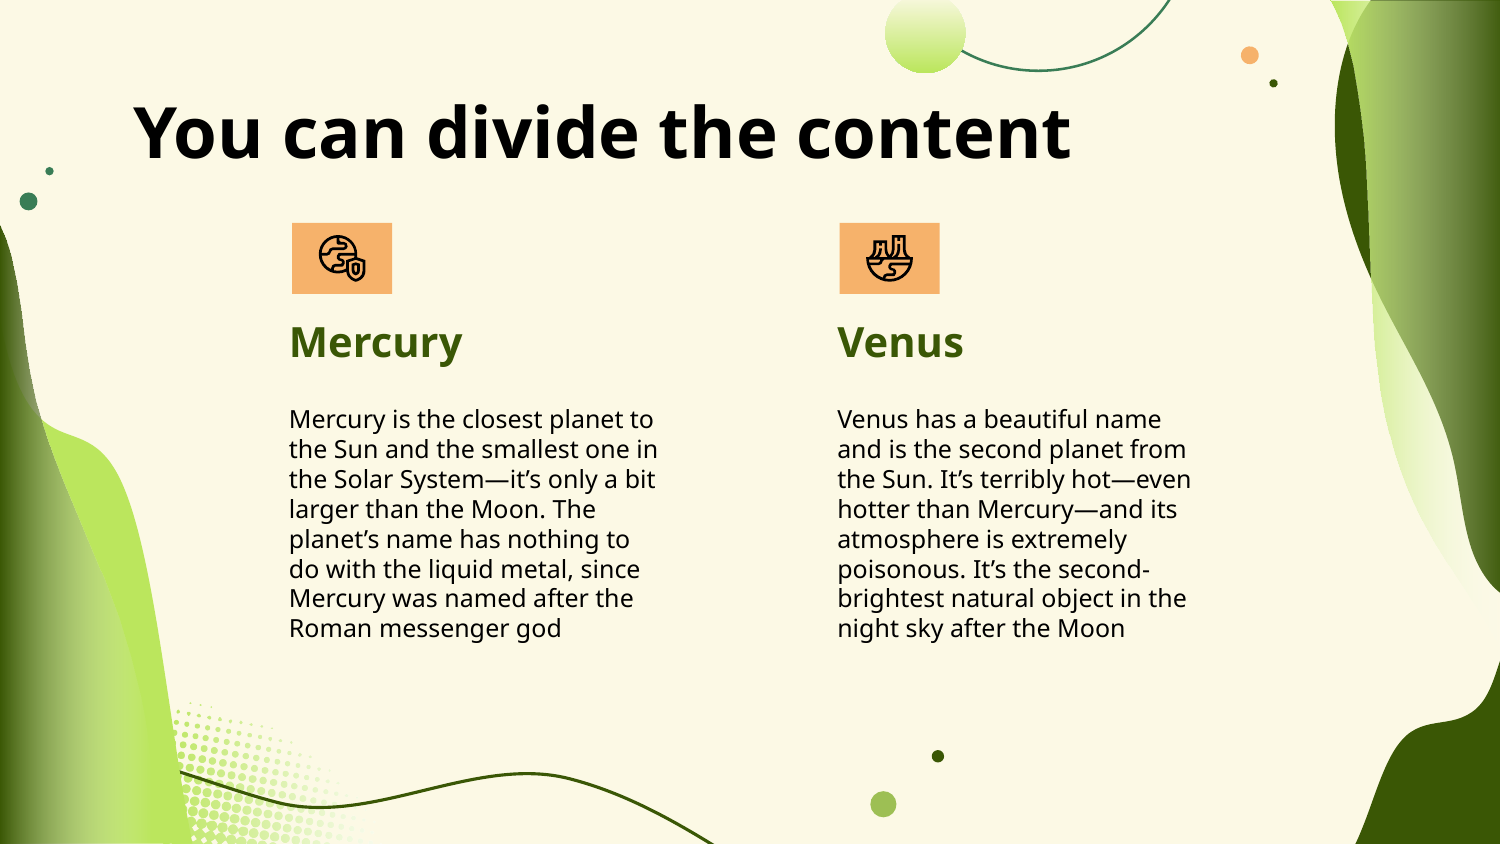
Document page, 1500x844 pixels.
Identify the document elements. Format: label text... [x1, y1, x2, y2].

subtitle Mercury is the closest planet to the Sun and the smallest one in the Solar System—it’s only a bit larger than the Moon. The planet’s name has nothing to do with the liquid metal, since Mercury was named after the Roman messenger god [274, 388, 678, 654]
picture [193, 696, 418, 805]
text_box [866, 235, 913, 282]
picture [193, 779, 418, 844]
text_box [839, 222, 940, 294]
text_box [1330, 0, 1500, 664]
subtitle Venus has a beautiful name and is the second planet from the Sun. It’s terribly hot—even hotter than Mercury—and its atmosphere is extremely poisonous. It’s the second-brightest natural object in the night sky after the Moon [822, 388, 1226, 654]
title You can divide the content [118, 72, 1325, 167]
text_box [0, 223, 193, 844]
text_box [318, 234, 366, 282]
subtitle Venus [822, 318, 1226, 381]
text_box [292, 222, 393, 294]
subtitle Mercury [274, 318, 678, 381]
